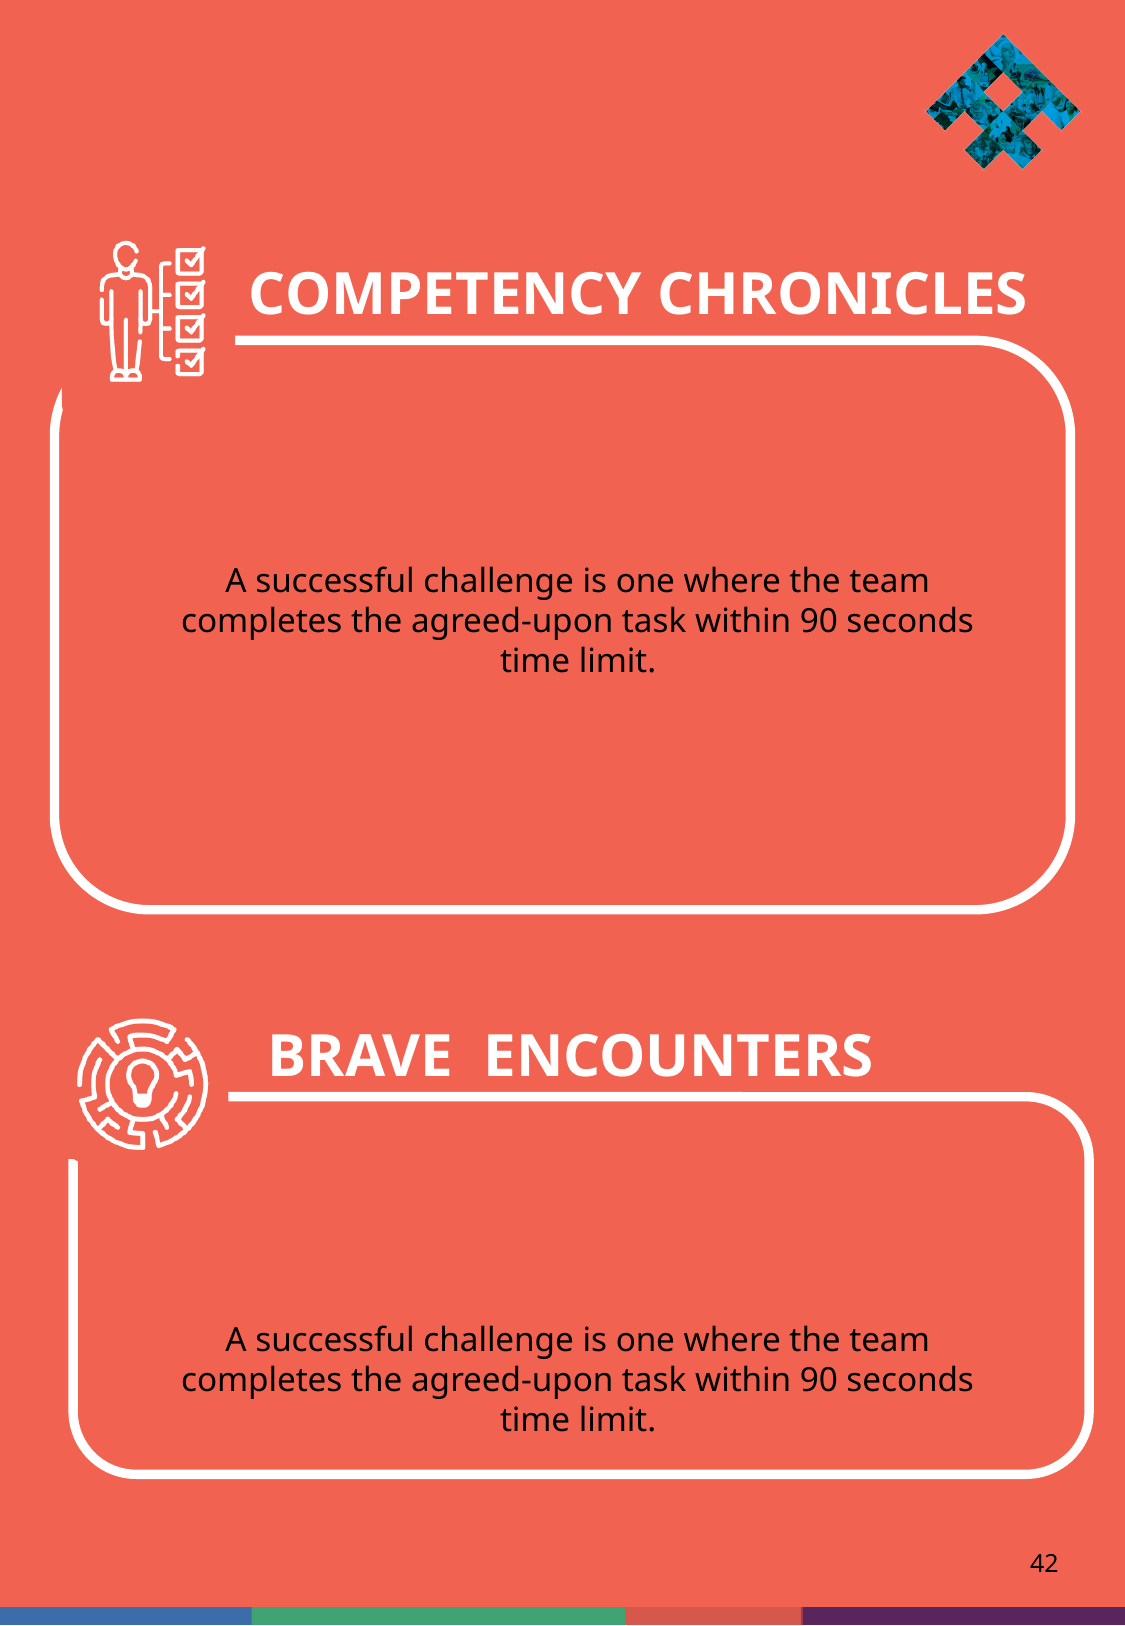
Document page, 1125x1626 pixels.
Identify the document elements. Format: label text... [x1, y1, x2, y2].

picture [918, 19, 1088, 189]
text_box A successful challenge is one where the team completes the agreed-upon task within 90 seconds time limit. [141, 1310, 1015, 1445]
text_box [72, 1095, 1091, 1476]
slide_number 42 [1001, 1539, 1088, 1593]
text_box BRAVE ENCOUNTERS [252, 1002, 949, 1096]
text_box A successful challenge is one where the team completes the agreed-upon task within 90 seconds time limit. [141, 552, 1015, 687]
text_box [53, 339, 1072, 911]
picture [0, 1607, 1125, 1625]
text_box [64, 995, 228, 1162]
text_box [62, 229, 235, 432]
text_box COMPETENCY CHRONICLES [235, 240, 1117, 334]
